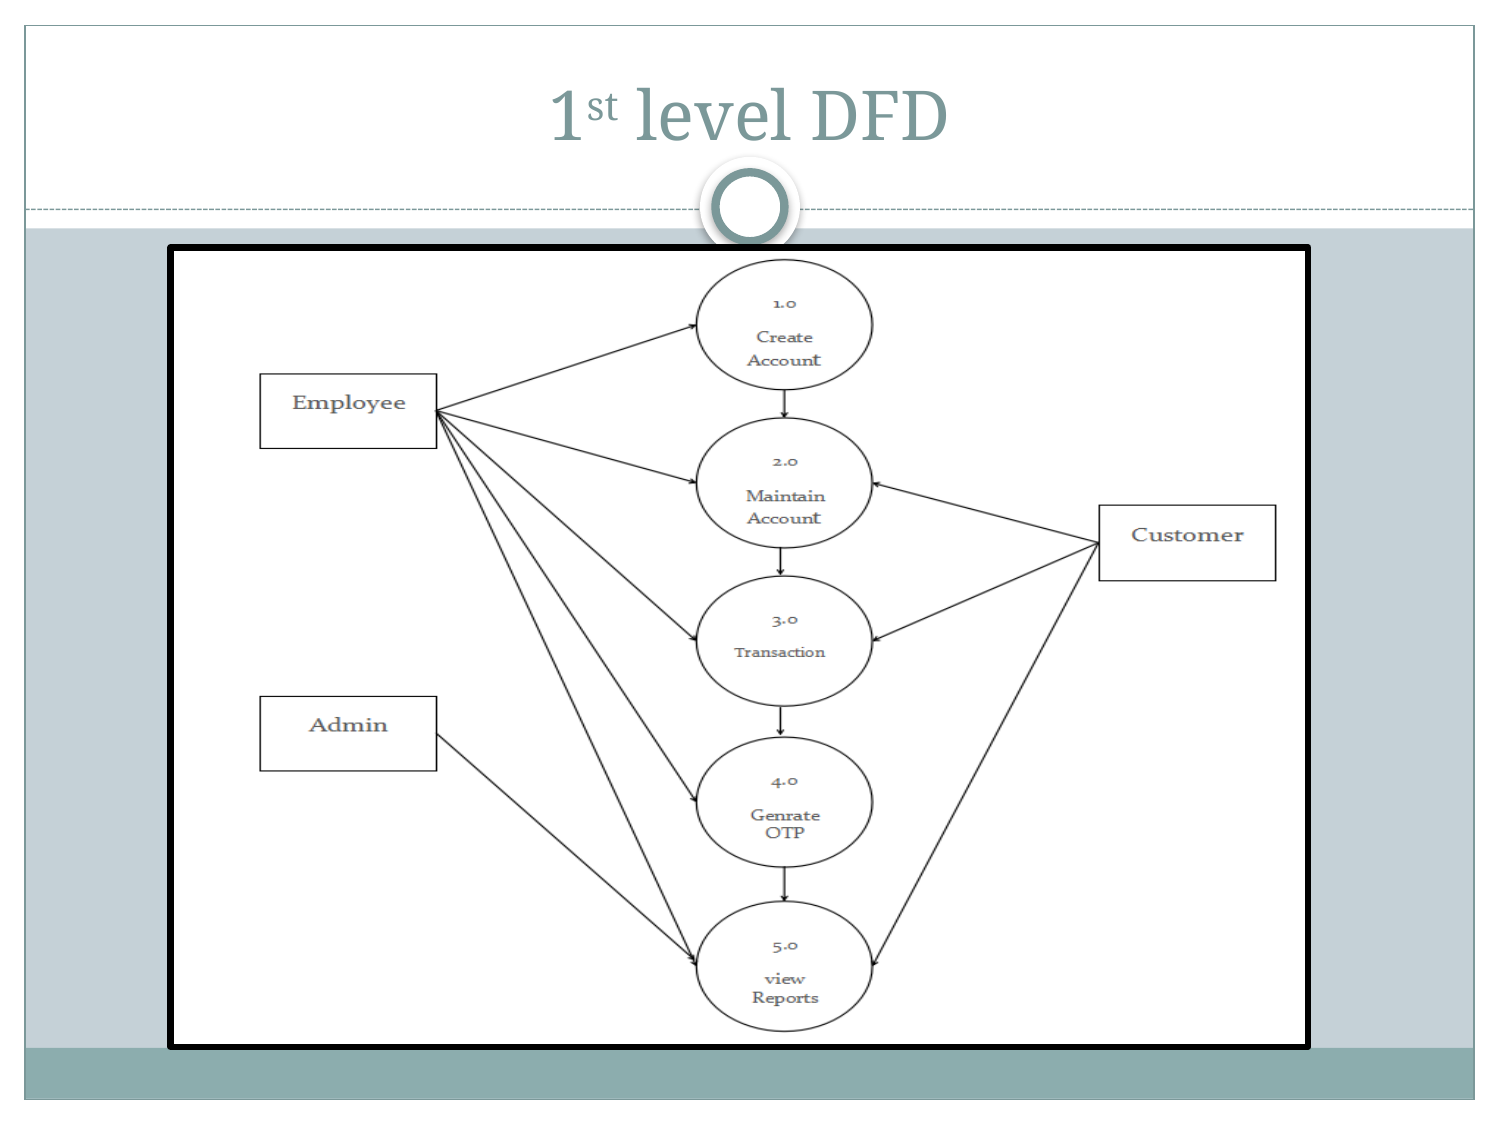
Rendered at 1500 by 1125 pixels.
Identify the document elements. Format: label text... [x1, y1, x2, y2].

title 1st level DFD [49, 37, 1450, 162]
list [173, 250, 1306, 1044]
